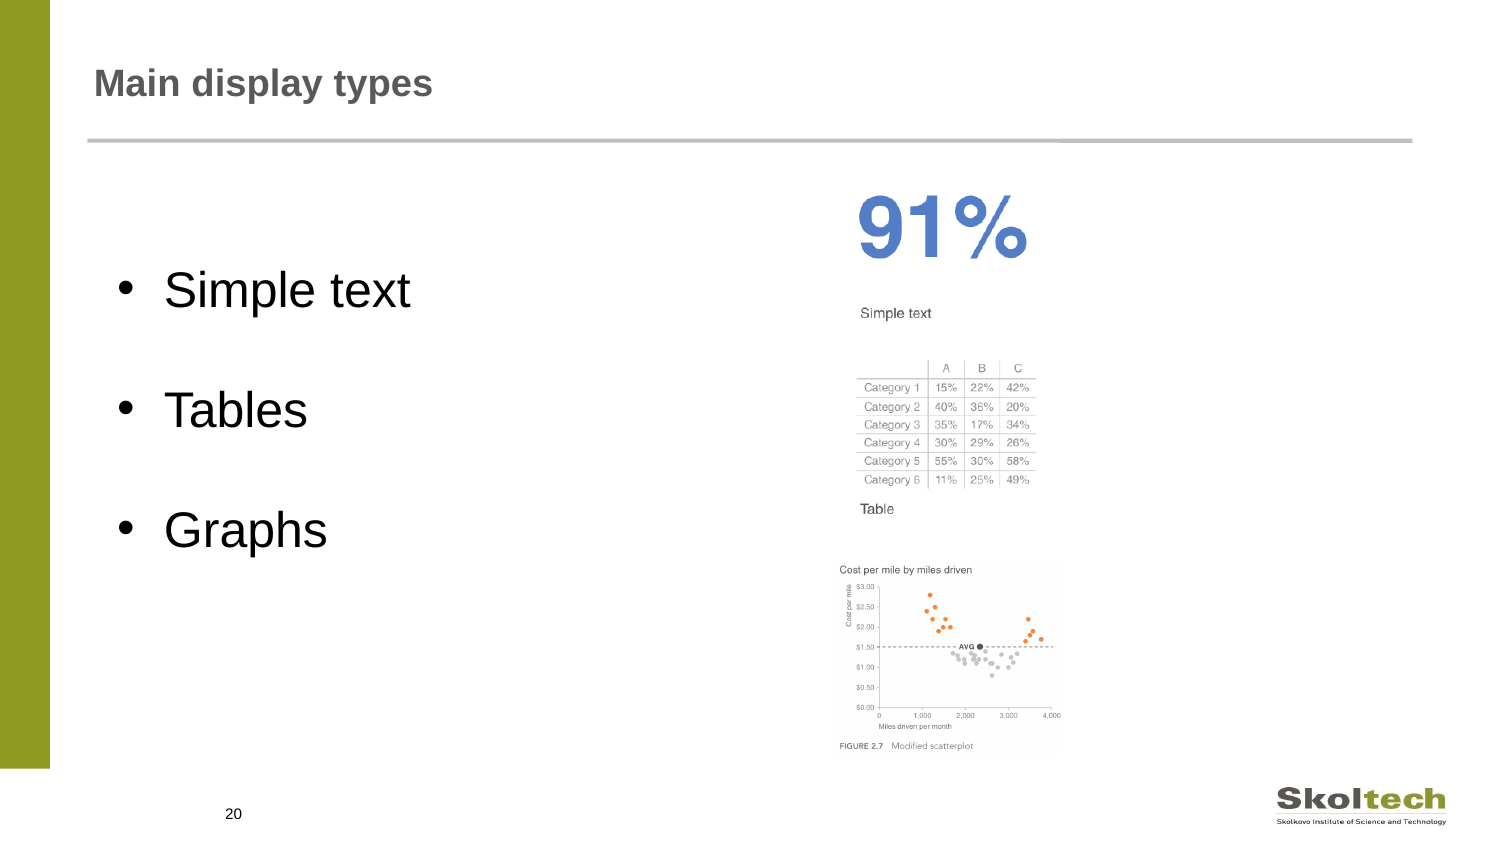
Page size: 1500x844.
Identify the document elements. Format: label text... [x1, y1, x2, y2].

text_box Simple text Tables Graphs [102, 190, 605, 565]
picture [1275, 787, 1450, 826]
picture [837, 160, 1062, 545]
title Main display types [78, 34, 1238, 122]
slide_number 20 [62, 796, 405, 844]
picture [831, 558, 1062, 756]
